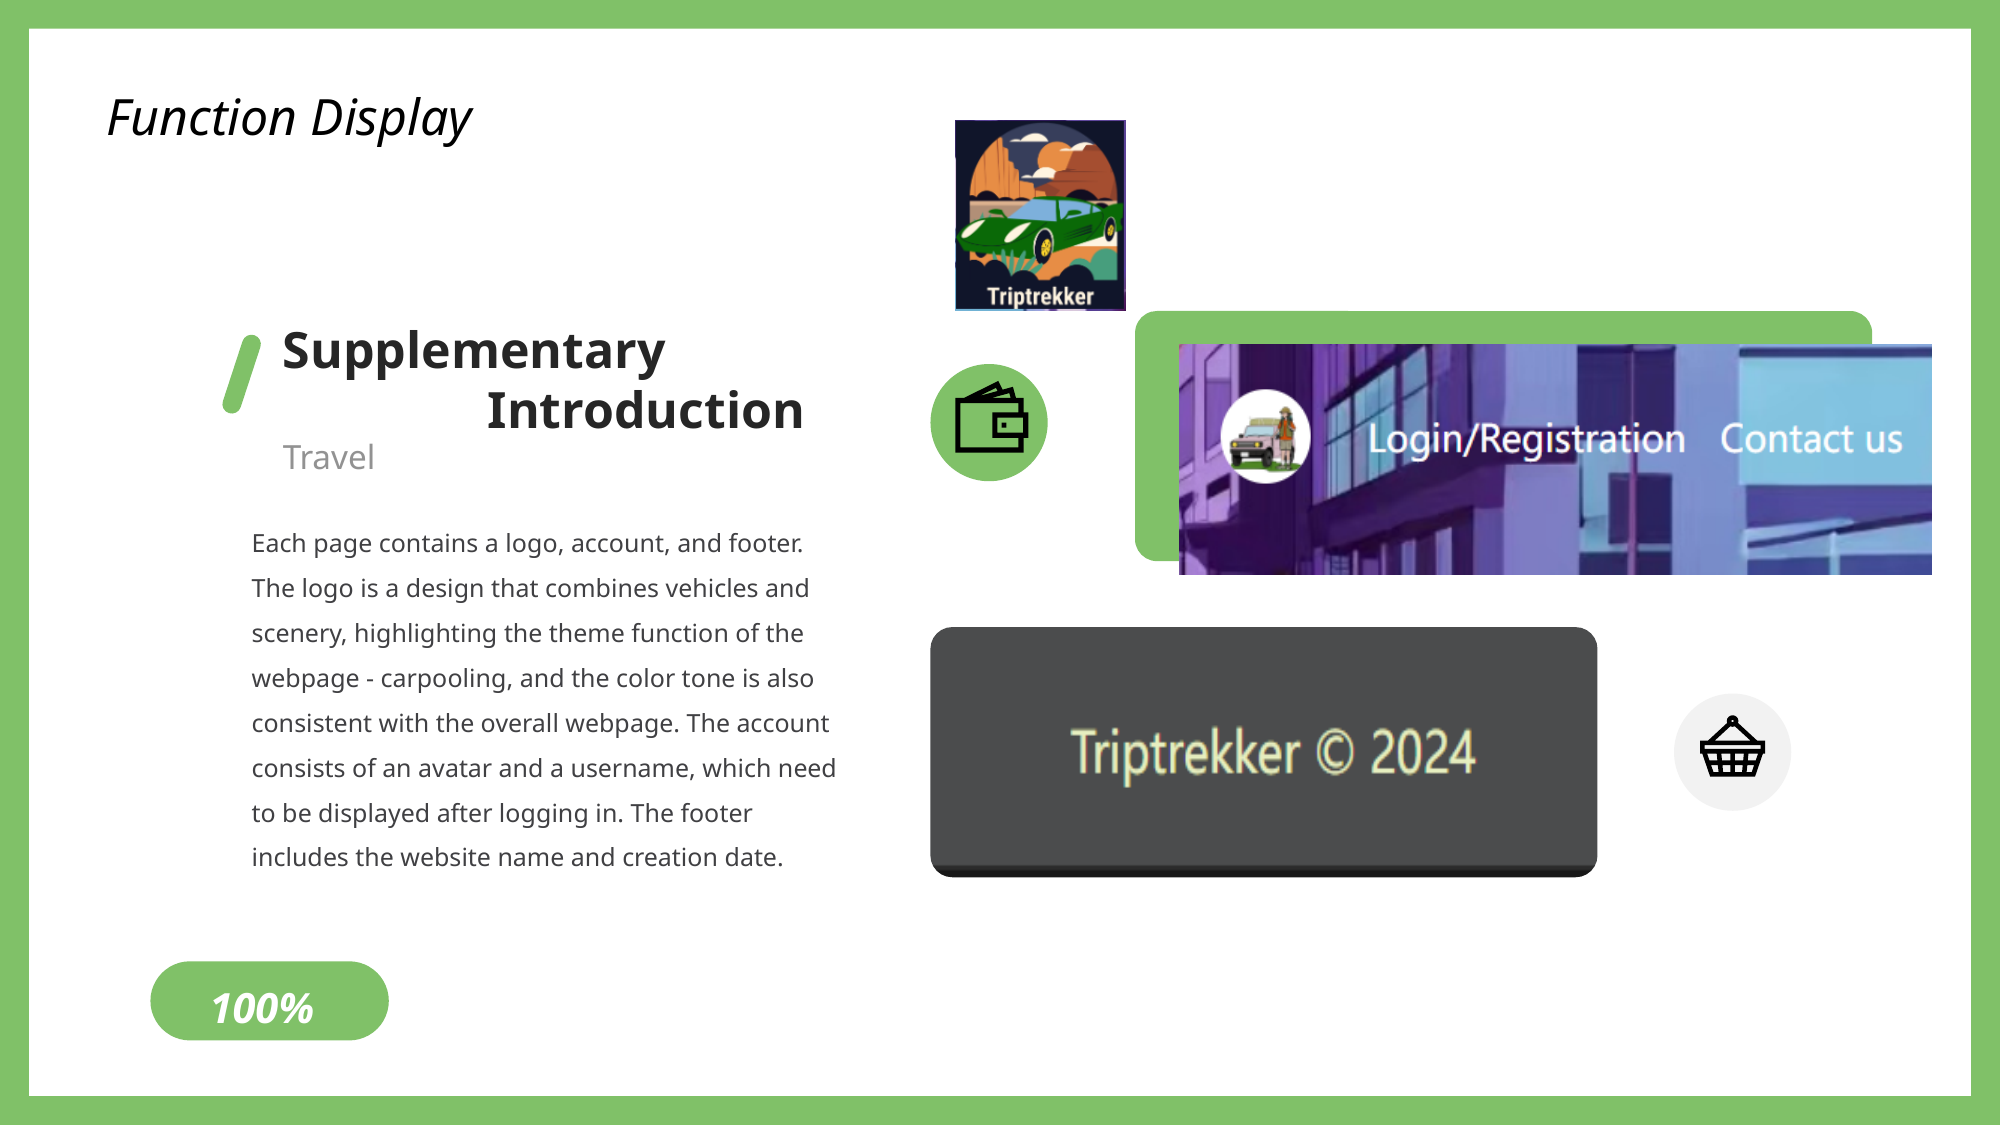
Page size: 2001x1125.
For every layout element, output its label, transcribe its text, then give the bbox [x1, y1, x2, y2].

picture [955, 120, 1126, 311]
text_box [1673, 692, 1793, 812]
text_box [955, 380, 1029, 453]
text_box [1134, 309, 1874, 563]
text_box Function Display [91, 78, 649, 153]
text_box [0, 0, 2000, 1125]
text_box [929, 362, 1049, 483]
text_box [1700, 715, 1766, 777]
text_box [929, 626, 1599, 879]
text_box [231, 310, 821, 484]
picture [1179, 344, 1932, 575]
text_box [150, 961, 389, 1041]
text_box Each page contains a logo, account, and footer. The logo is a design that combines vehicles and scenery, highlighting the theme function of the webpage - carpooling, and the color tone is also consistent with the overall webpage. The account consists of an avatar and a username, which need to be displayed after logging in. The footer includes the website name and creation date. [236, 505, 865, 880]
